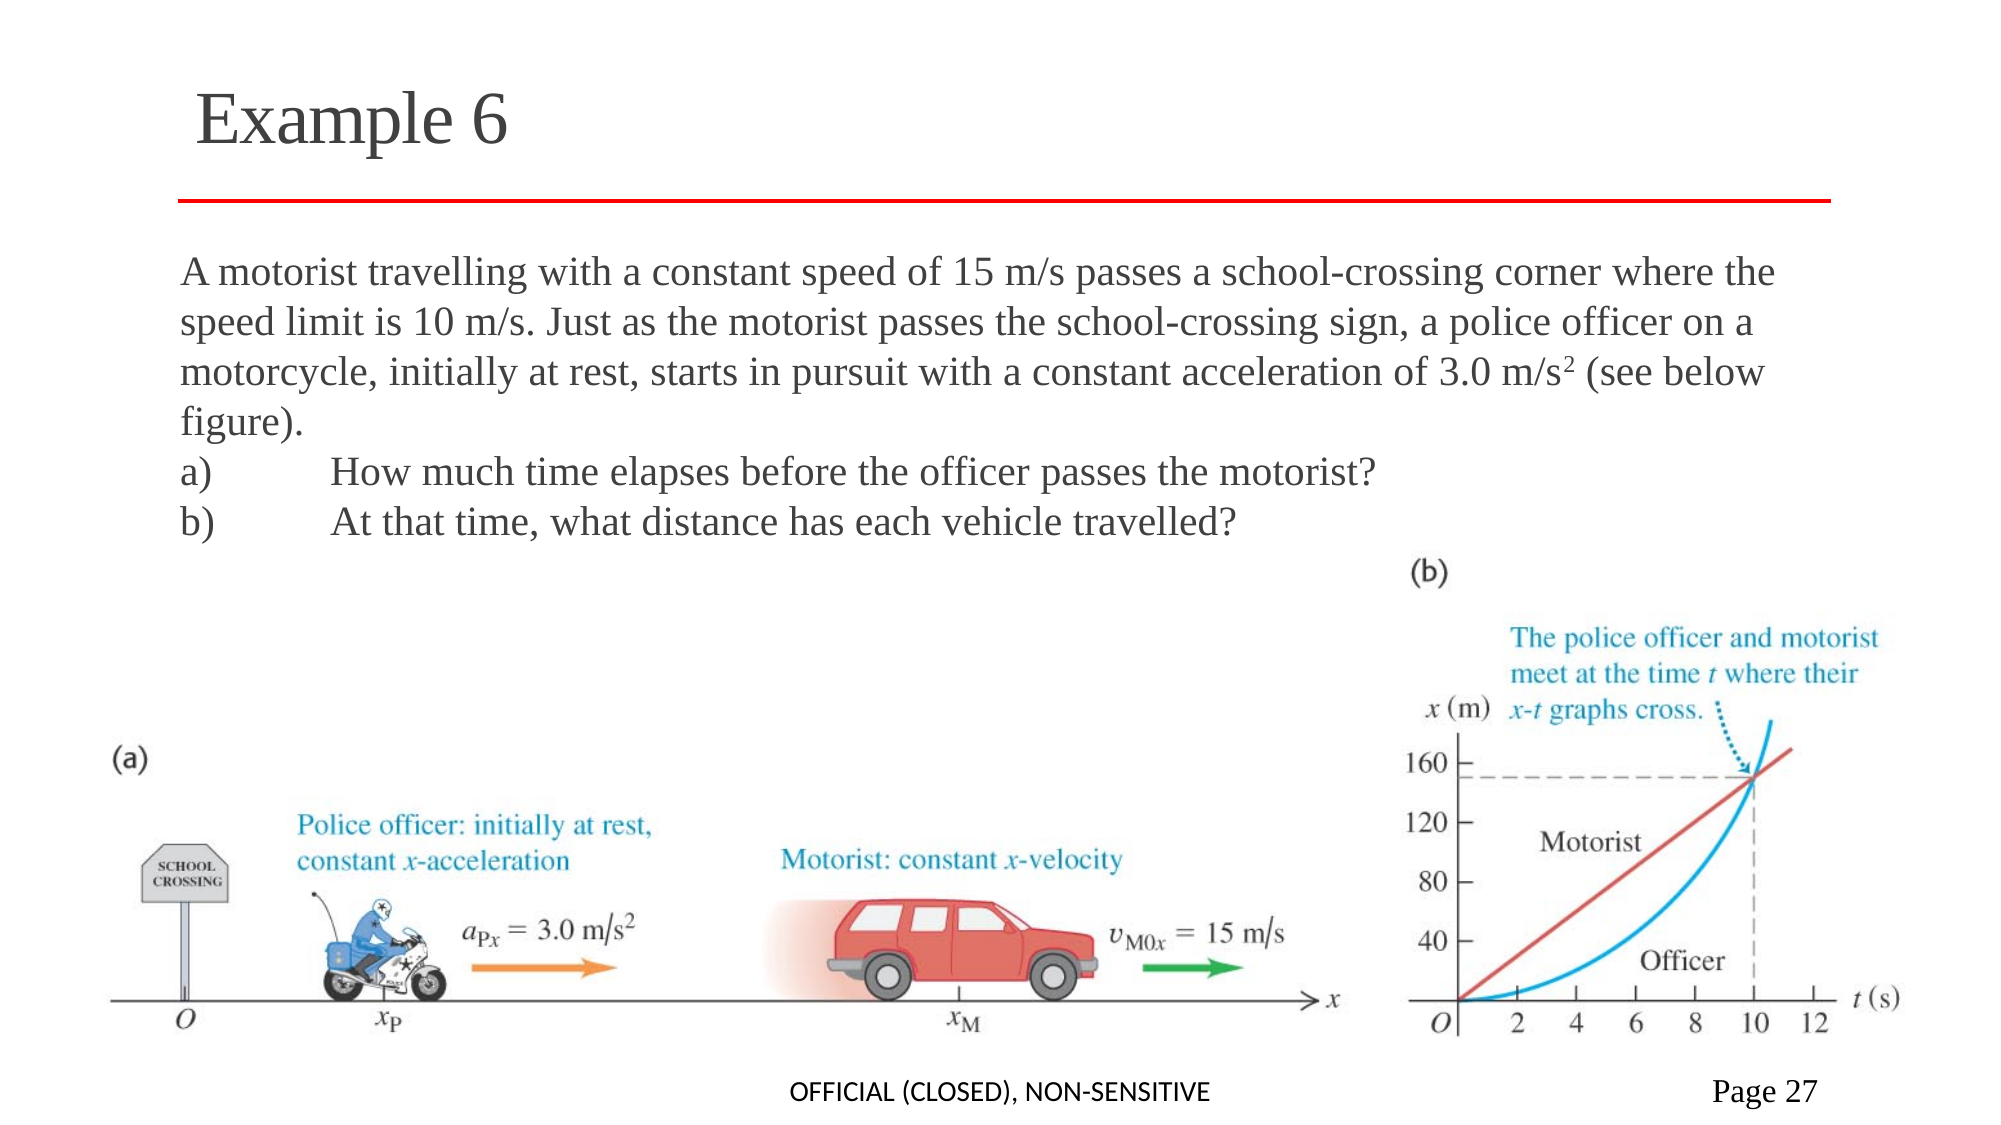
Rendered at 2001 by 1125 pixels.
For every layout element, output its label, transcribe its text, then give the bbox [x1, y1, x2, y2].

footer Official (Closed), Non-sensitive [604, 1059, 1396, 1120]
picture [102, 549, 1908, 1039]
title Example 6 [180, 47, 1830, 195]
list A motorist travelling with a constant speed of 15 m/s passes a school-crossing corner where the speed limit is 10 m/s. Just as the motorist passes the school-crossing sign, a police officer on a motorcycle, initially at rest, starts in pursuit with a constant acceleration of 3.0 m/s2 (see below figure). a) How much time elapses before the officer passes the motorist? b) At that time, what distance has each vehicle travelled? [180, 236, 1834, 547]
slide_number Page 27 [1618, 1059, 1834, 1120]
